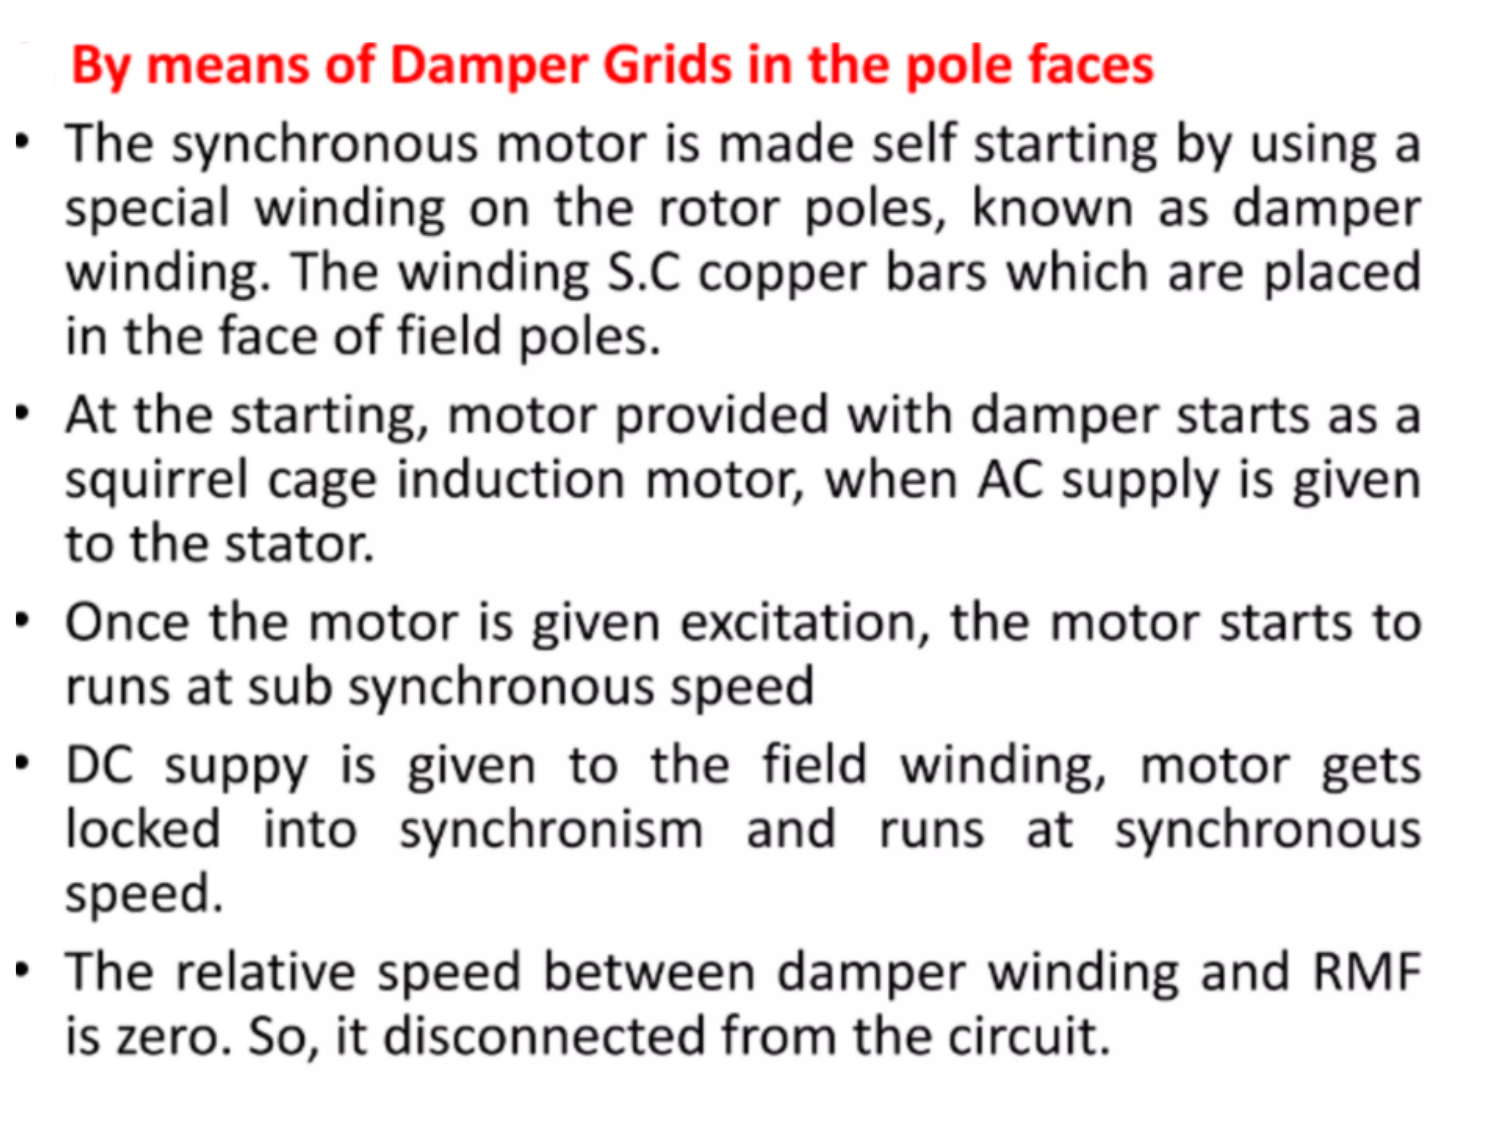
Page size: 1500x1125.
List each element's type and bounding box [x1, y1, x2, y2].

text_box [15, 42, 1485, 1083]
